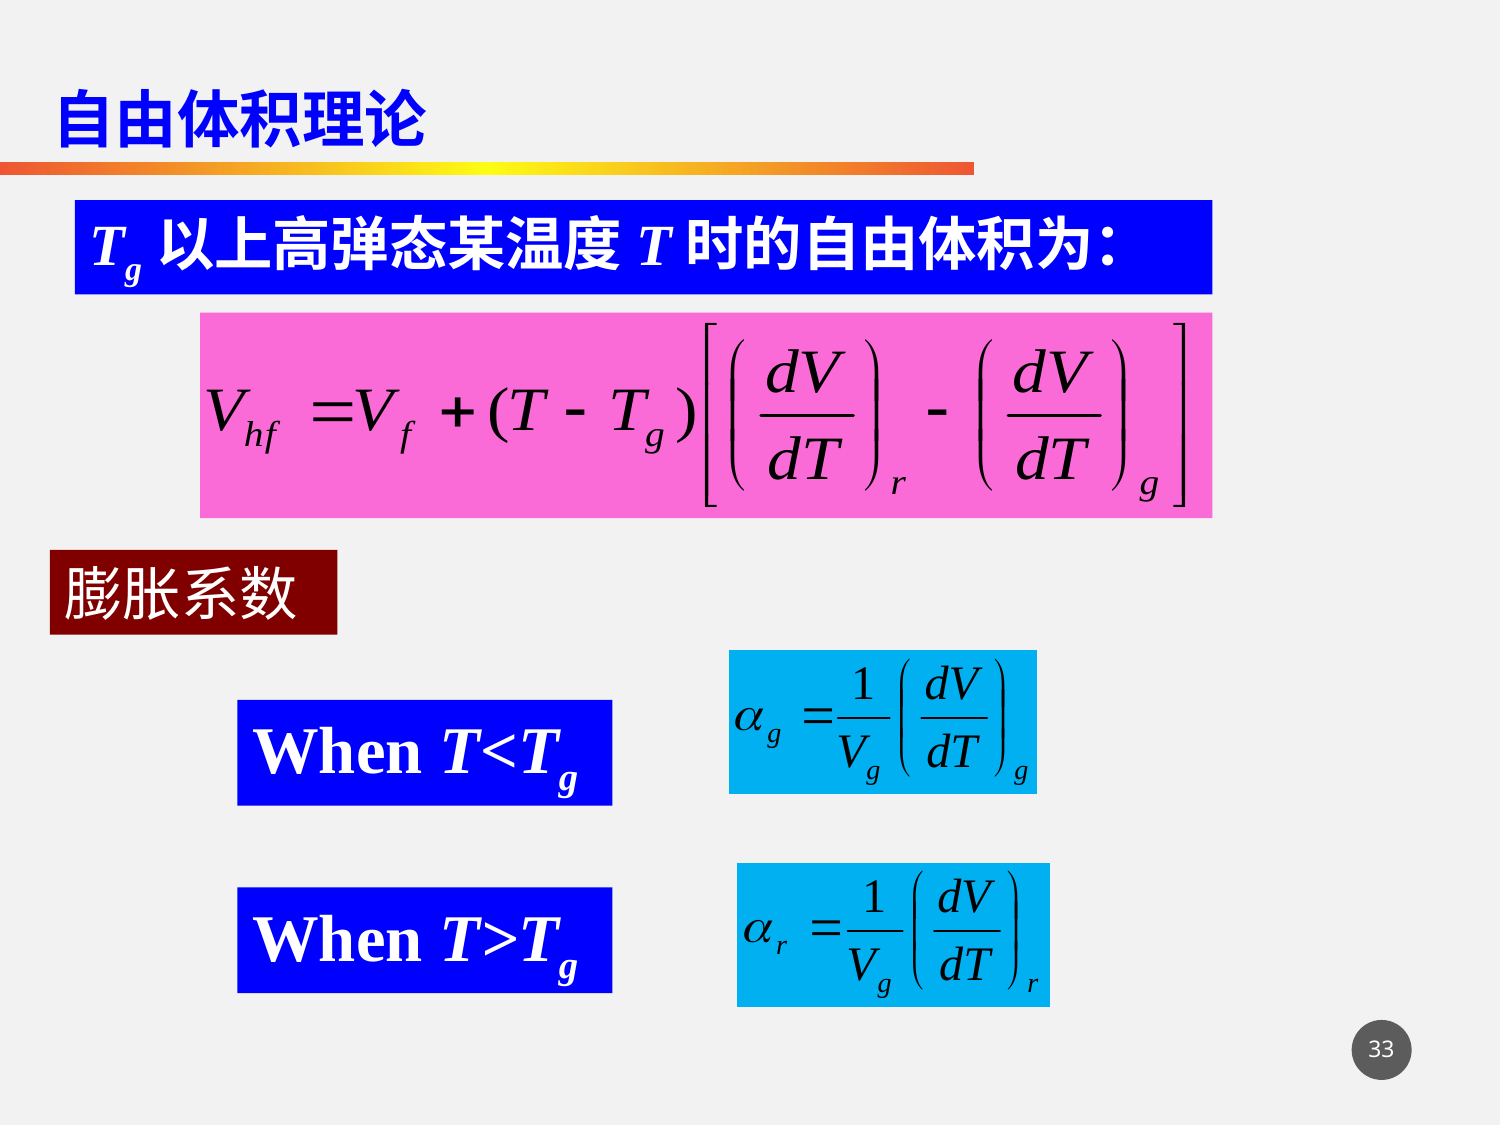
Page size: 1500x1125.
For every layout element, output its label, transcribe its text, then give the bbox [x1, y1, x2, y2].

text_box When T<Tg [237, 699, 613, 806]
slide_number 33 [1351, 1019, 1412, 1080]
text_box 膨胀系数 [49, 549, 338, 635]
text_box 自由体积理论 [37, 50, 538, 163]
text_box Tg以上高弹态某温度T时的自由体积为： [74, 200, 1213, 295]
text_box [737, 862, 1050, 1007]
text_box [728, 649, 1038, 795]
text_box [199, 312, 1213, 519]
text_box When T>Tg [237, 887, 613, 994]
